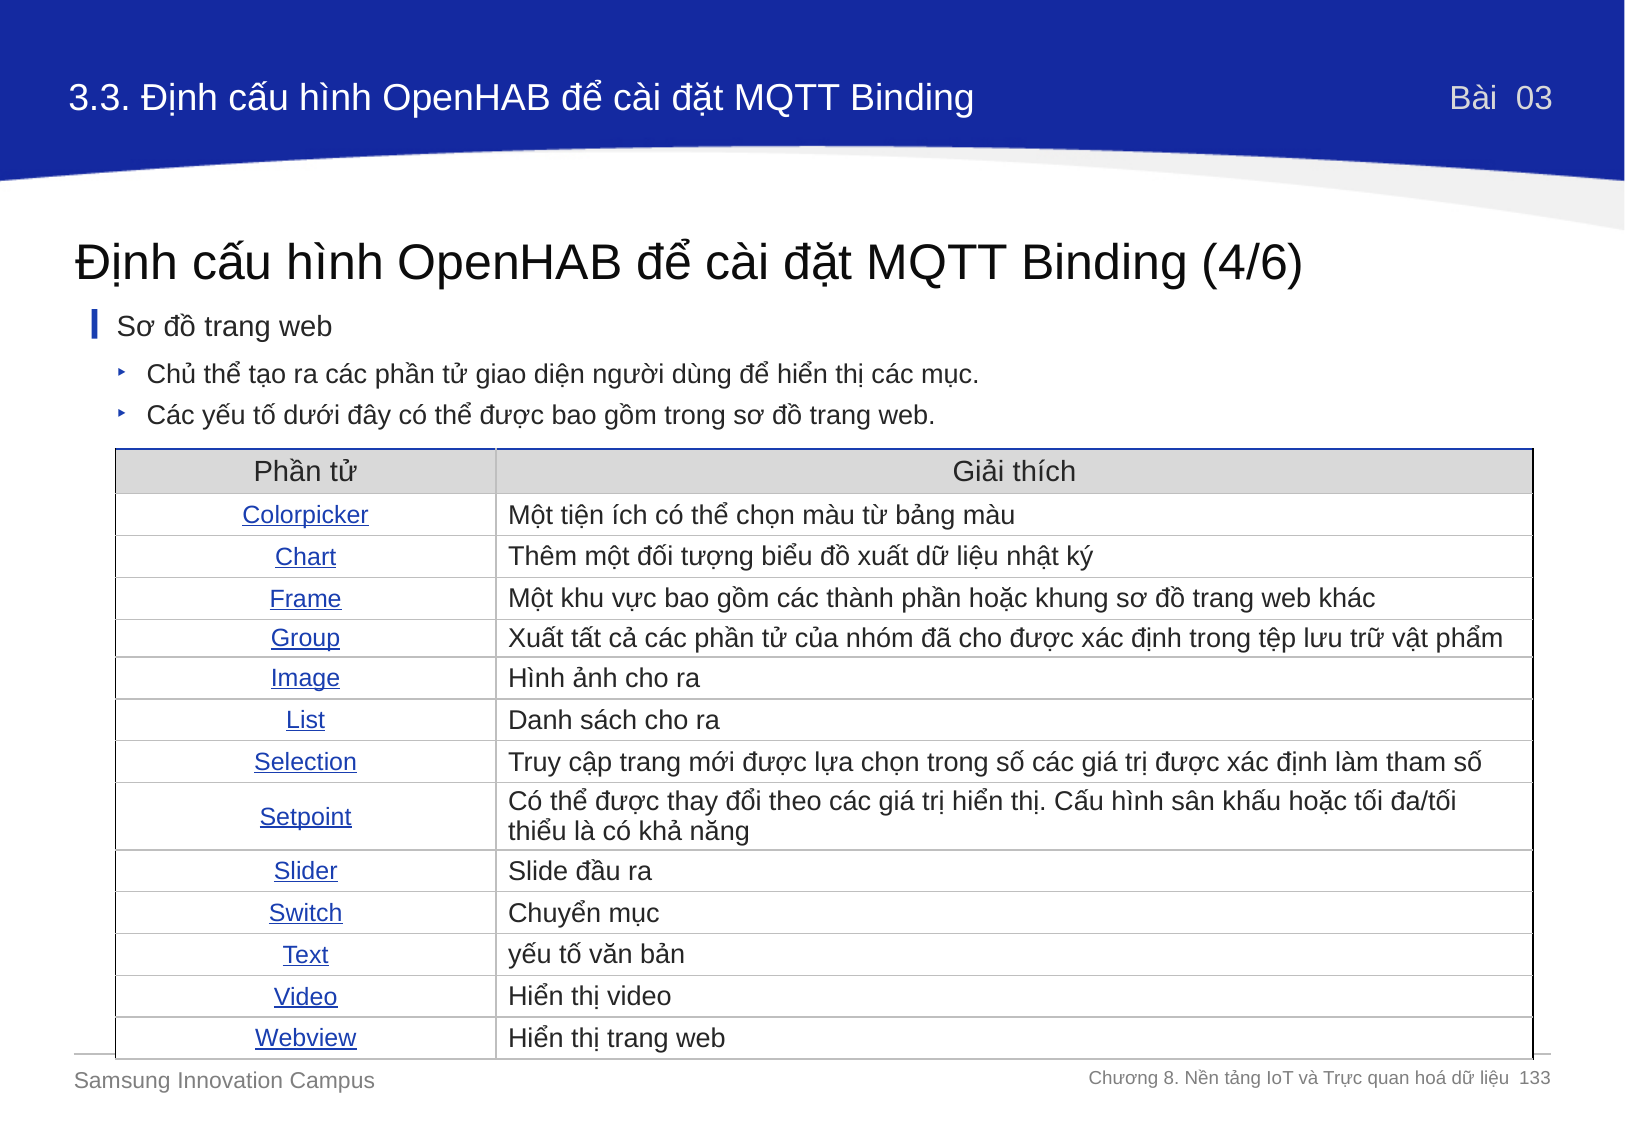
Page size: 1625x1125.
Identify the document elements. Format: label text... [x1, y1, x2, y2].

table_cell Image [116, 658, 495, 698]
table_cell yếu tố văn bản [497, 934, 1532, 975]
table_cell Chuyển mục [497, 892, 1532, 933]
table_cell Slider [116, 851, 495, 891]
table_cell Setpoint [116, 783, 495, 849]
text_box Chủ thể tạo ra các phần tử giao diện người dùng để hiển thị các mục. Các yếu tố dưới đây có thể được bao gồm trong sơ đồ trang web. [116, 350, 1533, 442]
table_cell Một tiện ích có thể chọn màu từ bảng màu [497, 494, 1532, 535]
table_cell Colorpicker [116, 494, 495, 535]
table_cell Truy cập trang mới được lựa chọn trong số các giá trị được xác định làm tham số [497, 741, 1532, 782]
table_cell Danh sách cho ra [497, 700, 1532, 740]
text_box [91, 306, 1533, 343]
table_cell Chart [116, 536, 495, 577]
table_cell Frame [116, 578, 495, 619]
text_box Định cấu hình OpenHAB để cài đặt MQTT Binding (4/6) [75, 229, 1554, 290]
table_cell Có thể được thay đổi theo các giá trị hiển thị. Cấu hình sân khấu hoặc tối đa/tối thiểu là có khả năng [497, 783, 1532, 849]
table_cell Text [116, 934, 495, 975]
table_cell Hiển thị video [497, 976, 1532, 1016]
picture [0, 0, 1625, 1125]
table_header Phần tử [116, 450, 495, 493]
table_cell Group [116, 620, 495, 656]
table_cell Switch [116, 892, 495, 933]
table_cell Hiển thị trang web [497, 1018, 1532, 1058]
table_cell Hình ảnh cho ra [497, 658, 1532, 698]
table_cell Selection [116, 741, 495, 782]
table_cell List [116, 700, 495, 740]
table_cell Video [116, 976, 495, 1016]
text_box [67, 73, 1554, 165]
table_cell Slide đầu ra [497, 851, 1532, 891]
table_header Giải thích [497, 450, 1532, 493]
table_cell Webview [116, 1018, 495, 1058]
table_cell Xuất tất cả các phần tử của nhóm đã cho được xác định trong tệp lưu trữ vật phẩm [497, 620, 1532, 656]
table_cell Thêm một đối tượng biểu đồ xuất dữ liệu nhật ký [497, 536, 1532, 577]
table_cell Một khu vực bao gồm các thành phần hoặc khung sơ đồ trang web khác [497, 578, 1532, 619]
